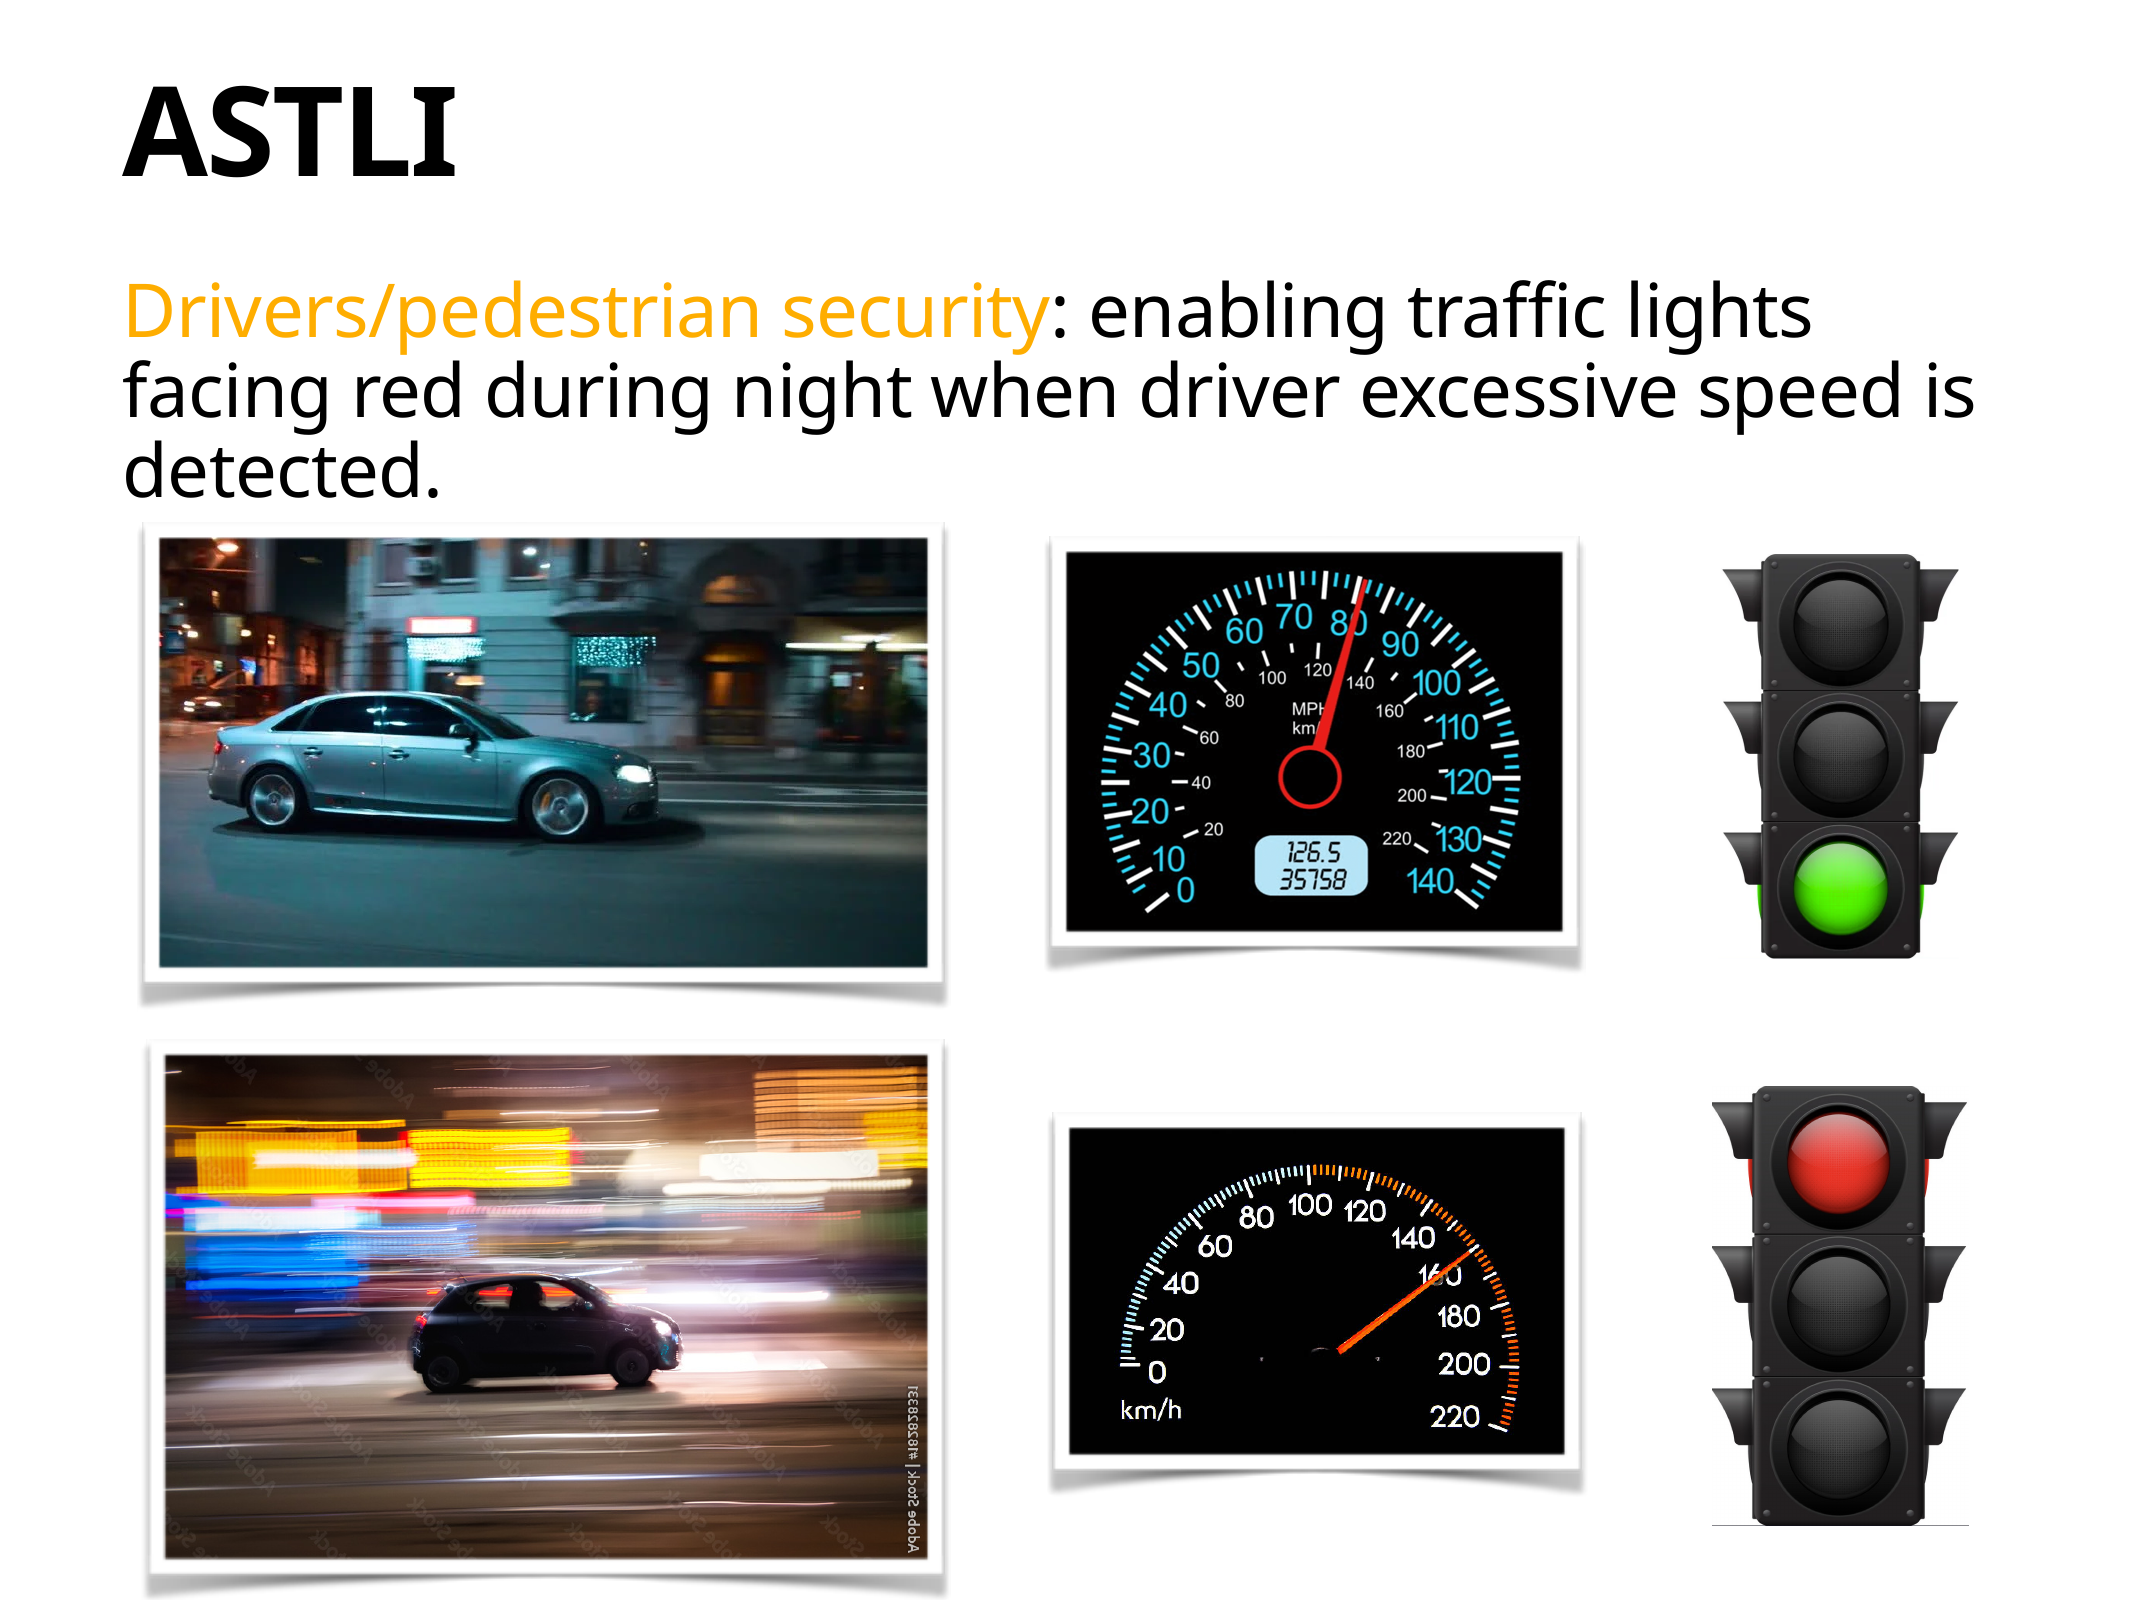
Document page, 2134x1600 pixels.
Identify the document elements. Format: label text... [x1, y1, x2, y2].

picture [1711, 1086, 1969, 1527]
list Drivers/pedestrian security: enabling traffic lights facing red during night when driver excessive speed is detected. [114, 264, 2020, 464]
picture [1718, 549, 1963, 963]
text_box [141, 1039, 951, 1600]
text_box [136, 522, 952, 1012]
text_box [1044, 536, 1586, 976]
title ASTLI [114, 72, 2020, 241]
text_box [1047, 1112, 1590, 1501]
